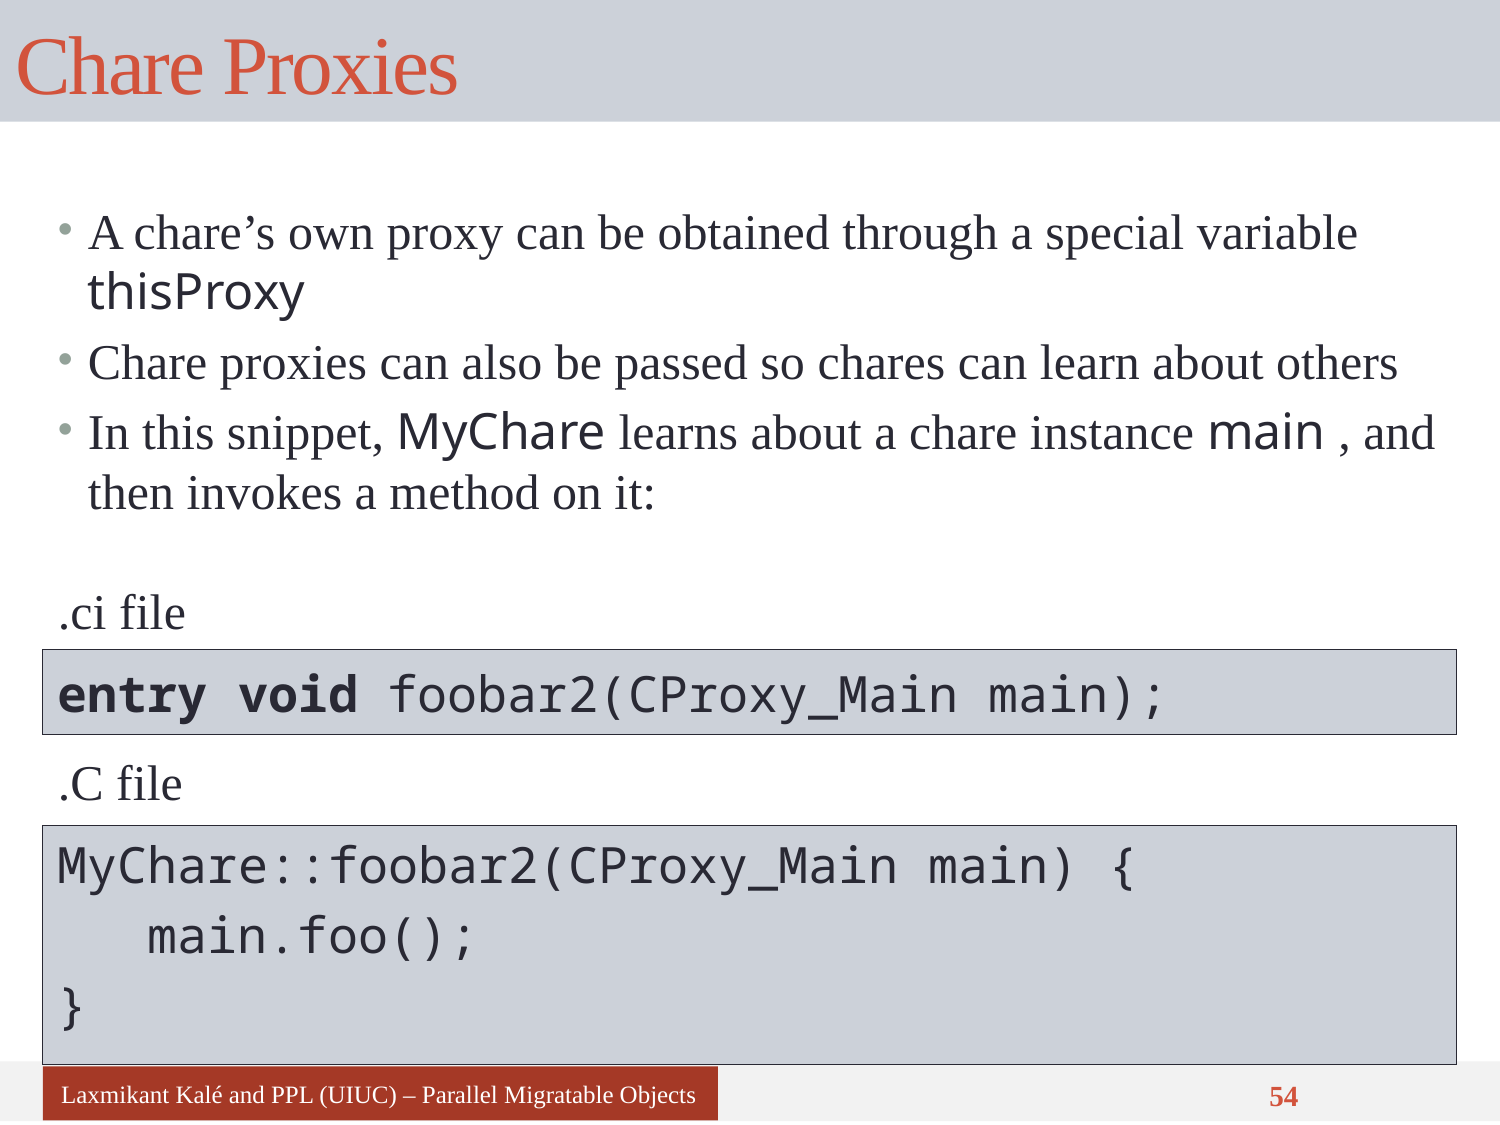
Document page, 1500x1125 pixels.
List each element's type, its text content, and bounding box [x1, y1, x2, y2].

list A chare’s own proxy can be obtained through a special variable thisProxy Chare proxies can also be passed so chares can learn about others In this snippet, MyChare learns about a chare instance main , and then invokes a method on it: [42, 149, 1457, 568]
title Chare Proxies [0, 0, 1500, 122]
footer Laxmikant Kalé and PPL (UIUC) – Parallel Migratable Objects [42, 1066, 718, 1121]
list .ci file [42, 568, 1457, 649]
slide_number 54 [1254, 1067, 1457, 1122]
list entry void foobar2(CProxy_Main main); [42, 649, 1457, 734]
text_box MyChare::foobar2(CProxy_Main main) { main.foo(); } [42, 825, 1457, 1065]
list .C file [42, 734, 1457, 825]
